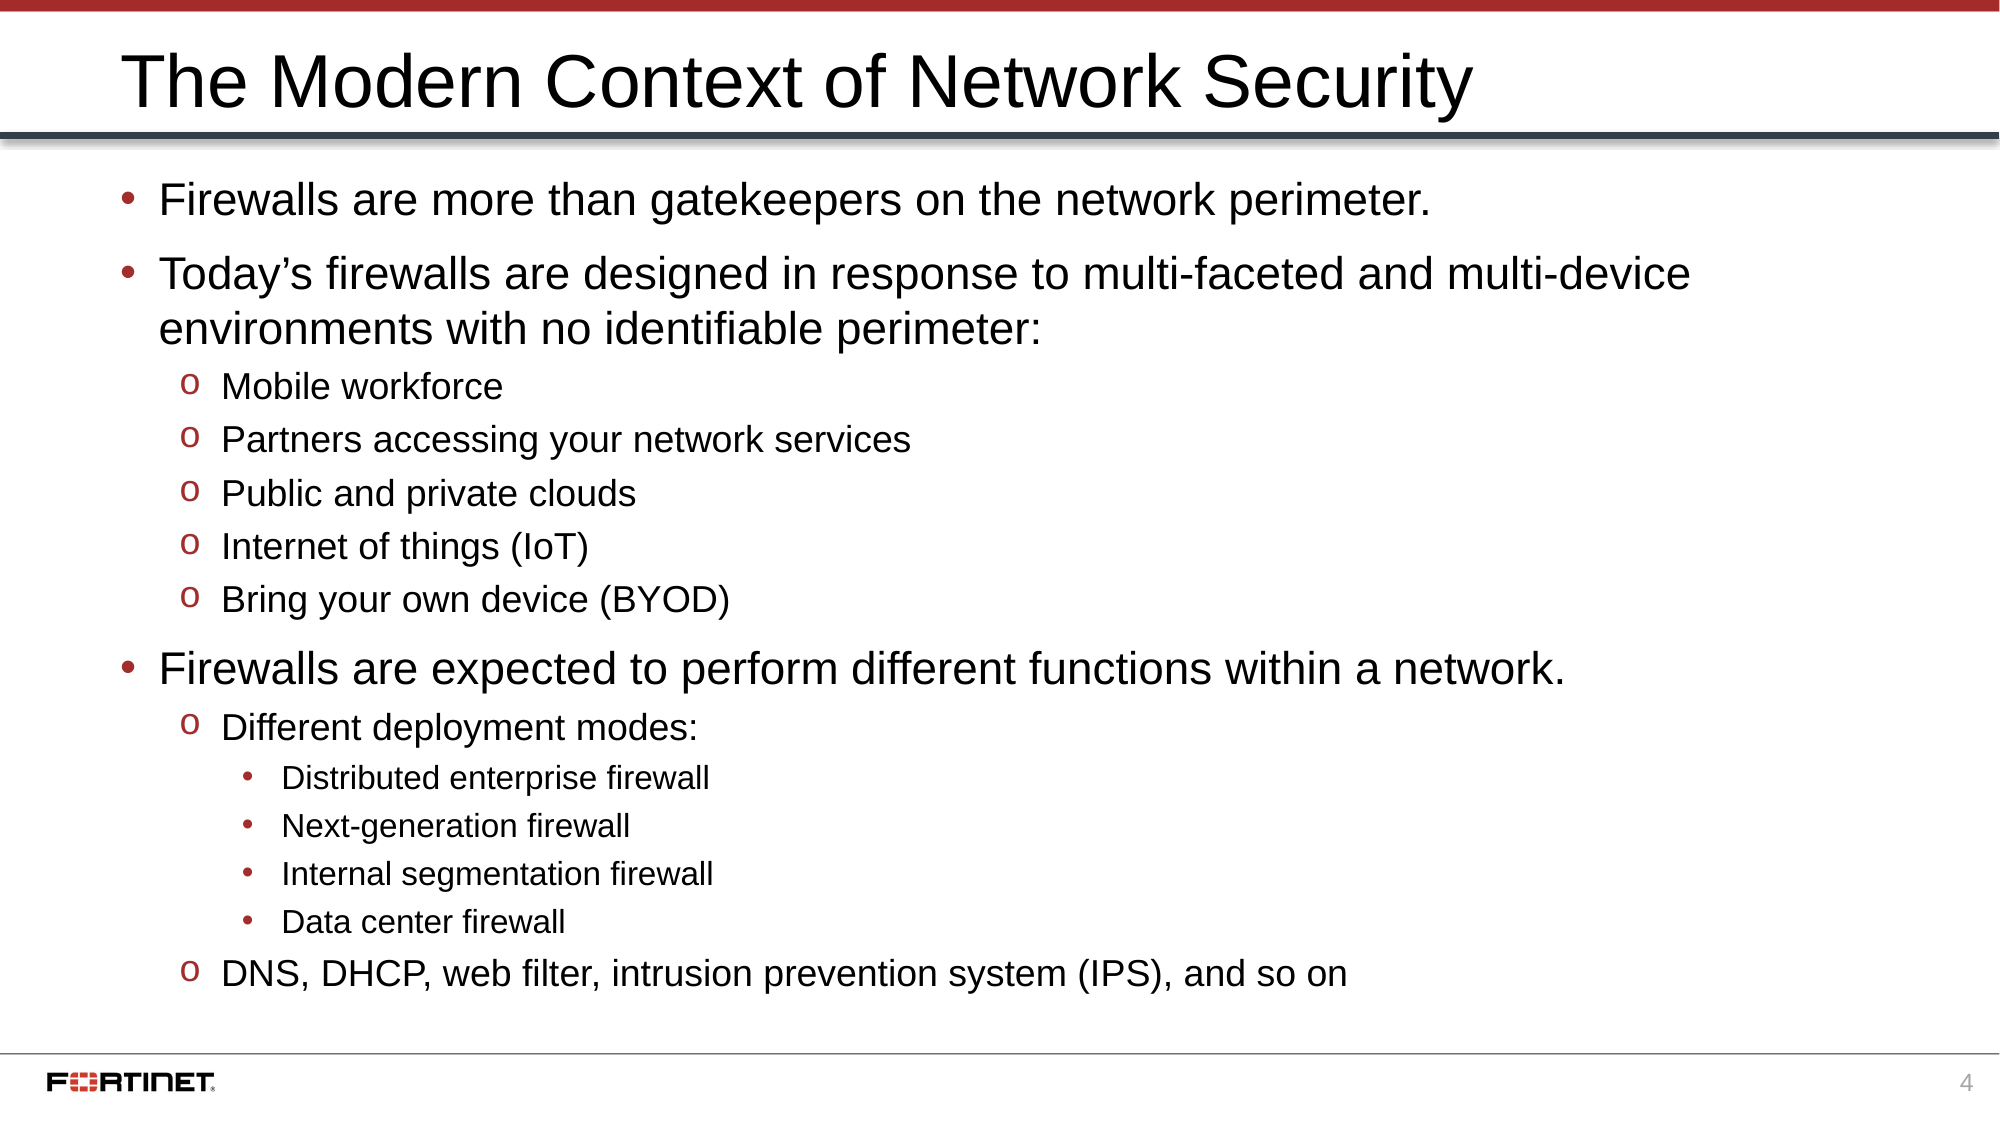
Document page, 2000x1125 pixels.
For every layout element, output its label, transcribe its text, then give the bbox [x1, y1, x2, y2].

title The Modern Context of Network Security [99, 14, 1878, 135]
list Firewalls are more than gatekeepers on the network perimeter. Today’s firewalls are designed in response to multi-faceted and multi-device environments with no identifiable perimeter: Mobile workforce Partners accessing your network services Public and private clouds Internet of things (IoT) Bring your own device (BYOD) Firewalls are expected to perform different functions within a network. Different deployment modes: Distributed enterprise firewall Next-generation firewall Internal segmentation firewall Data center firewall DNS, DHCP, web filter, intrusion prevention system (IPS), and so on [99, 160, 1878, 1036]
picture [0, 0, 2000, 1125]
